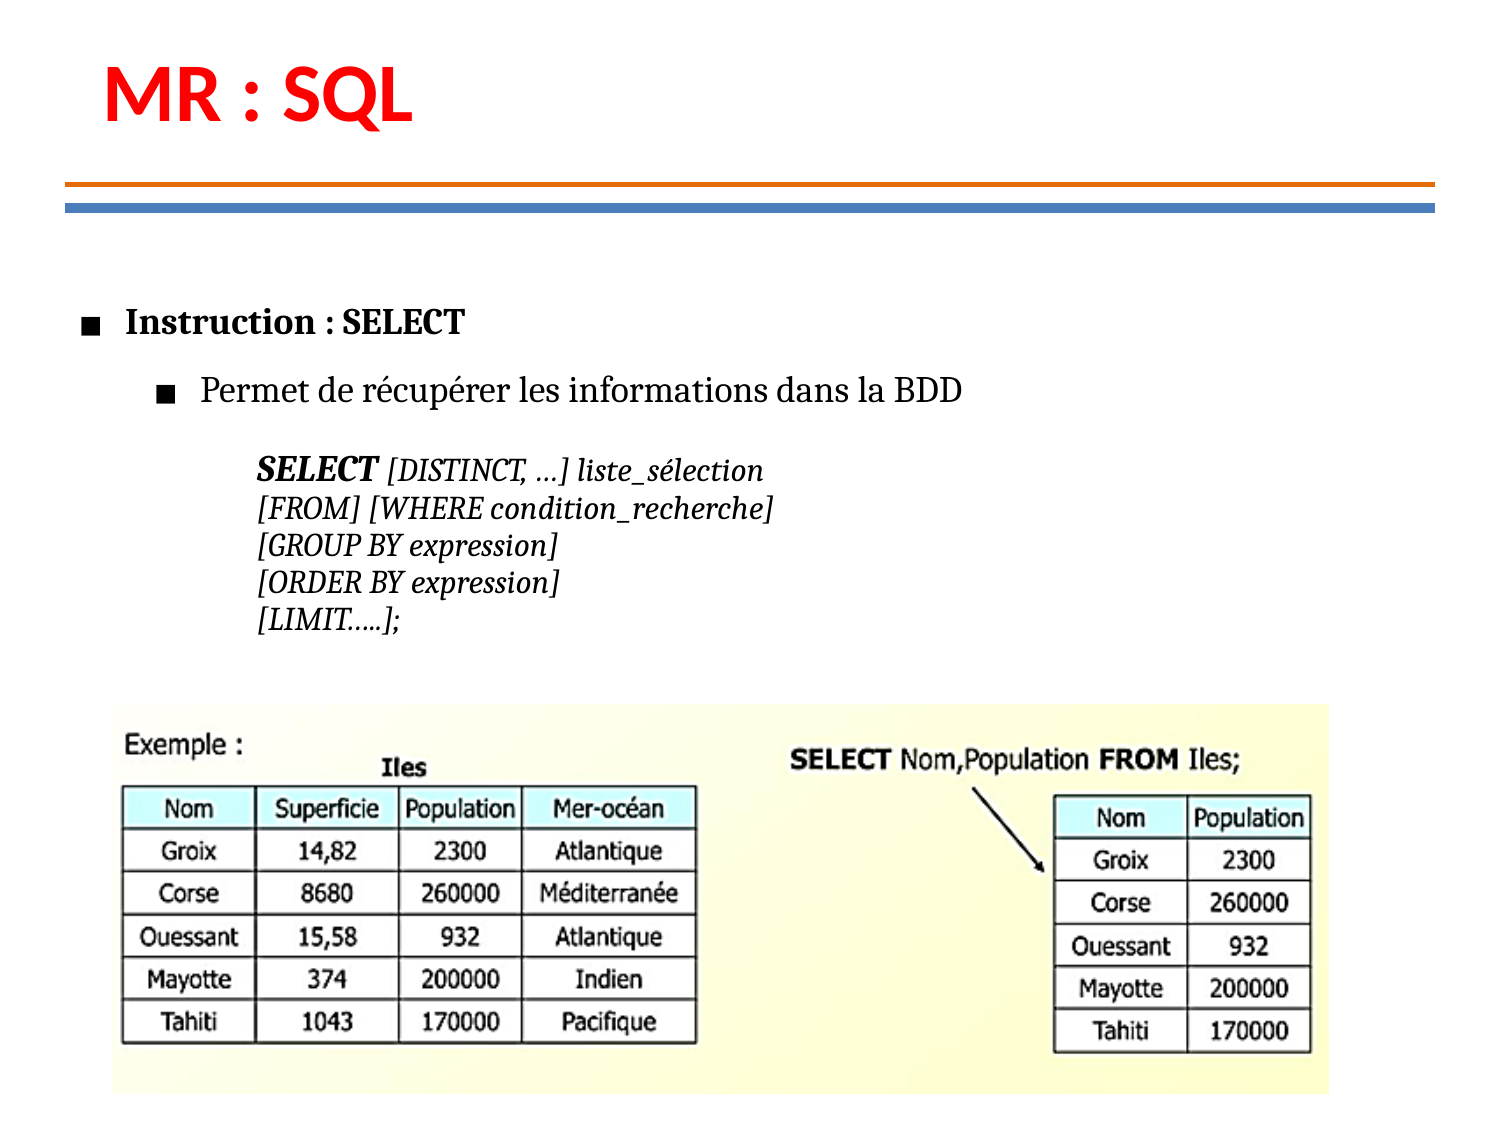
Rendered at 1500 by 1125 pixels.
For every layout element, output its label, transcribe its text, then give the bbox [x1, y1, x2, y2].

text_box MR : SQL [87, 30, 1435, 146]
picture [111, 703, 1329, 1095]
text_box Instruction : SELECT Permet de récupérer les informations dans la BDD [63, 267, 1436, 487]
text_box SELECT [DISTINCT, …] liste_sélection [FROM] [WHERE condition_recherche] [GROUP BY expression] [ORDER BY expression] [LIMIT…..]; [242, 440, 1082, 669]
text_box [64, 184, 1436, 209]
